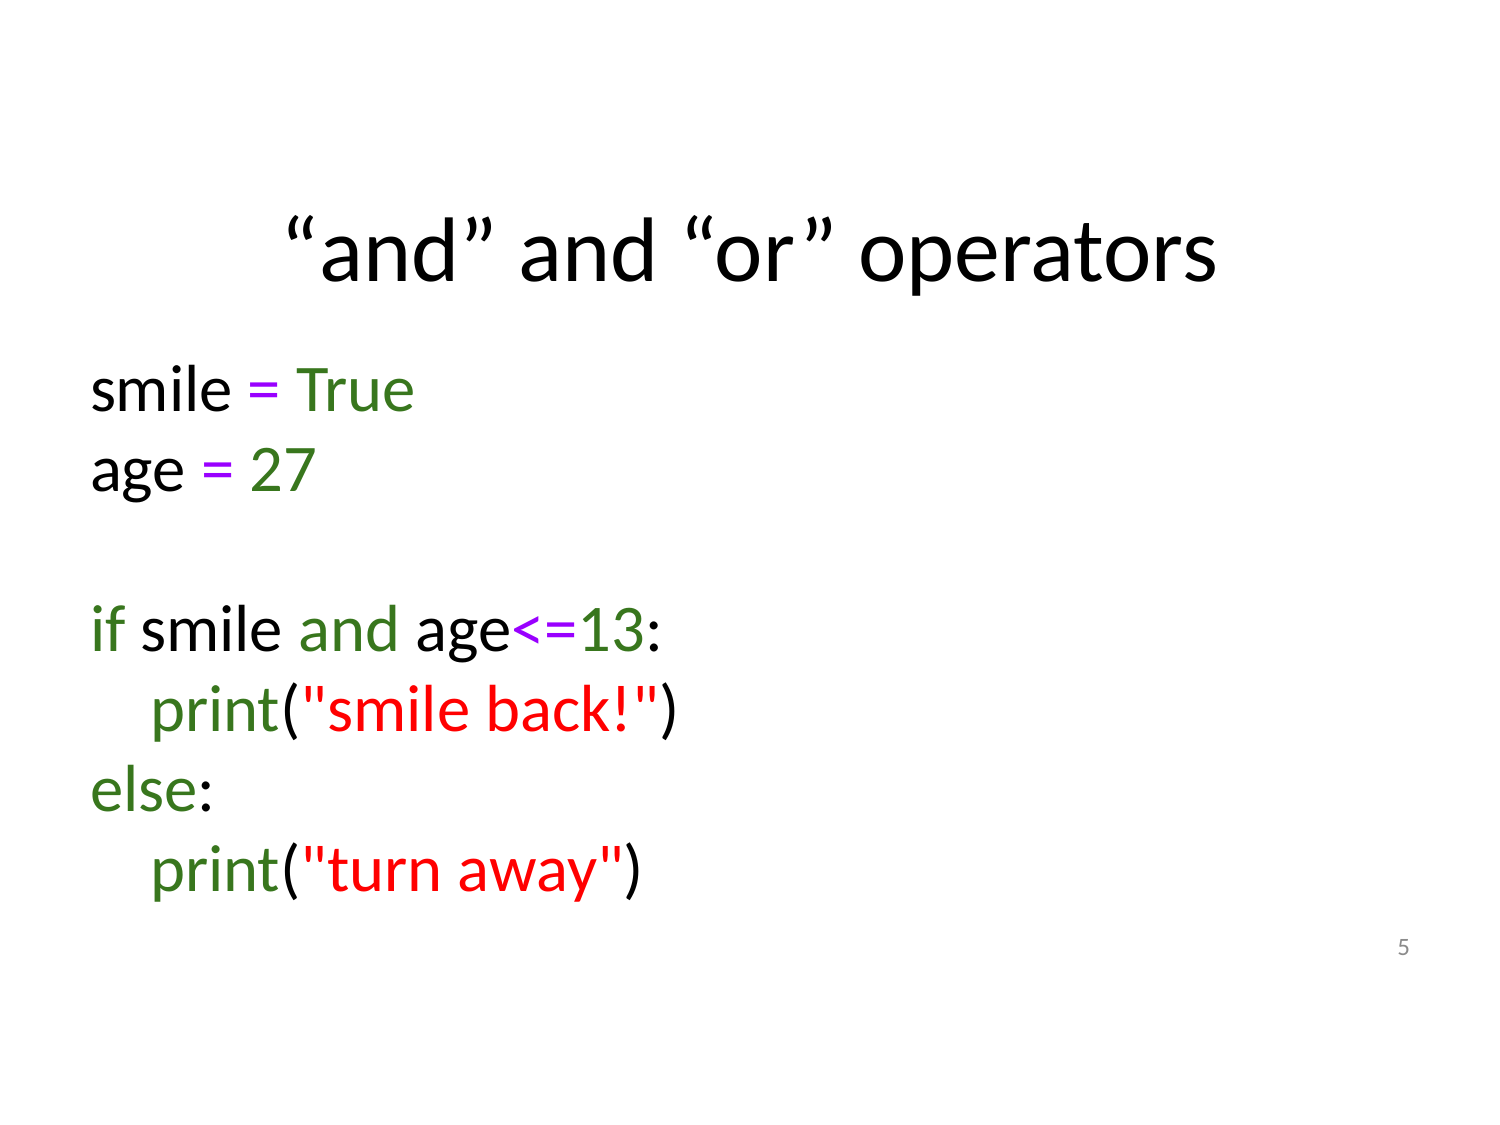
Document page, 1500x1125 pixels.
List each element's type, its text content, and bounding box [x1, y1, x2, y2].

list smile = True age = 27 if smile and age<=13: print("smile back!") else: print("turn away") [75, 337, 1425, 895]
title “and” and “or” operators [75, 174, 1425, 315]
slide_number 5 [1074, 922, 1425, 968]
